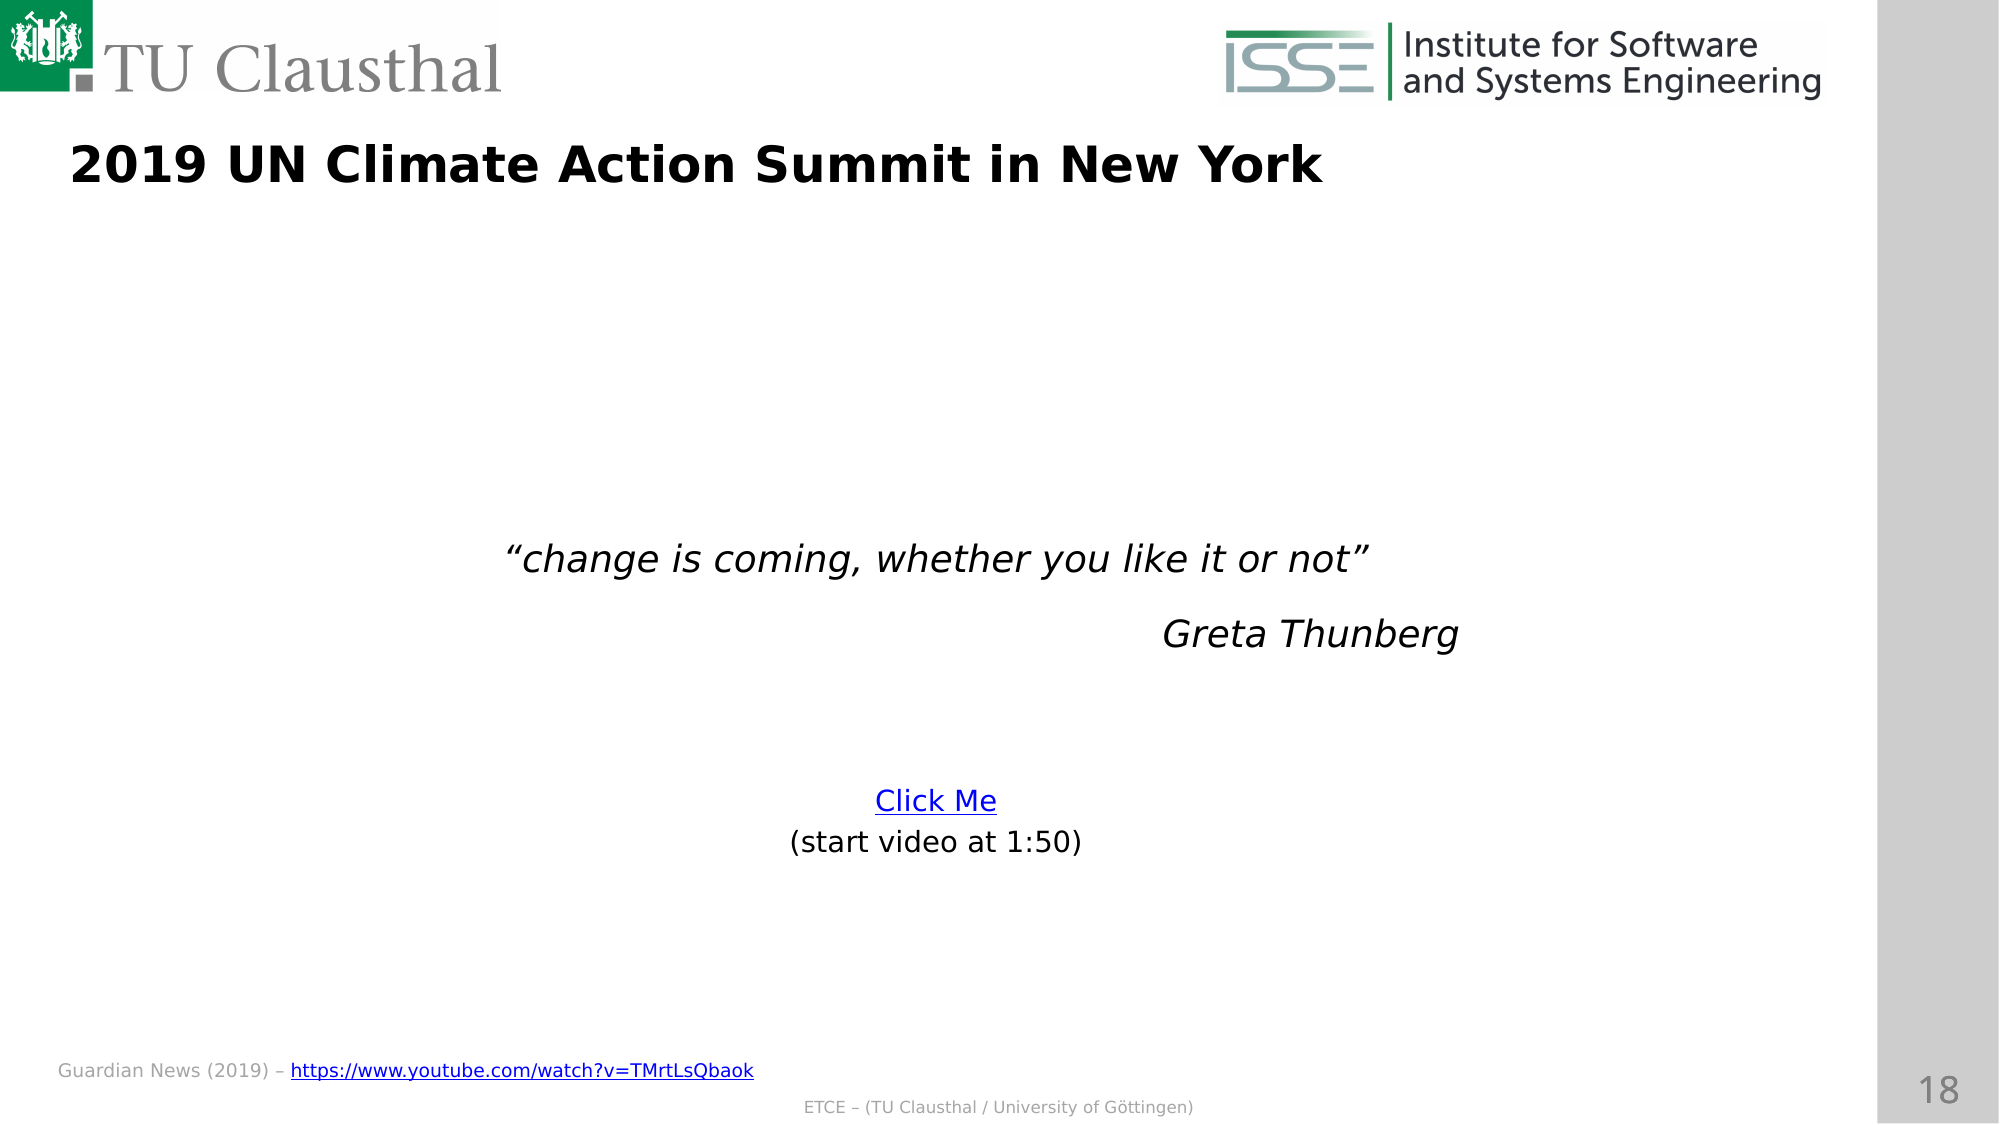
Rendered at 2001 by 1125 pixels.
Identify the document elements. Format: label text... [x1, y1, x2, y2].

text_box 2019 UN Climate Action Summit in New York [55, 125, 1818, 207]
text_box “change is coming, whether you like it or not” Greta Thunberg [55, 208, 1818, 1034]
picture [1218, 22, 1826, 107]
text_box Guardian News (2019) – https://www.youtube.com/watch?v=TMrtLsQbaok [43, 1051, 1105, 1089]
picture [0, 0, 501, 92]
text_box Click Me (start video at 1:50) [610, 775, 1262, 835]
